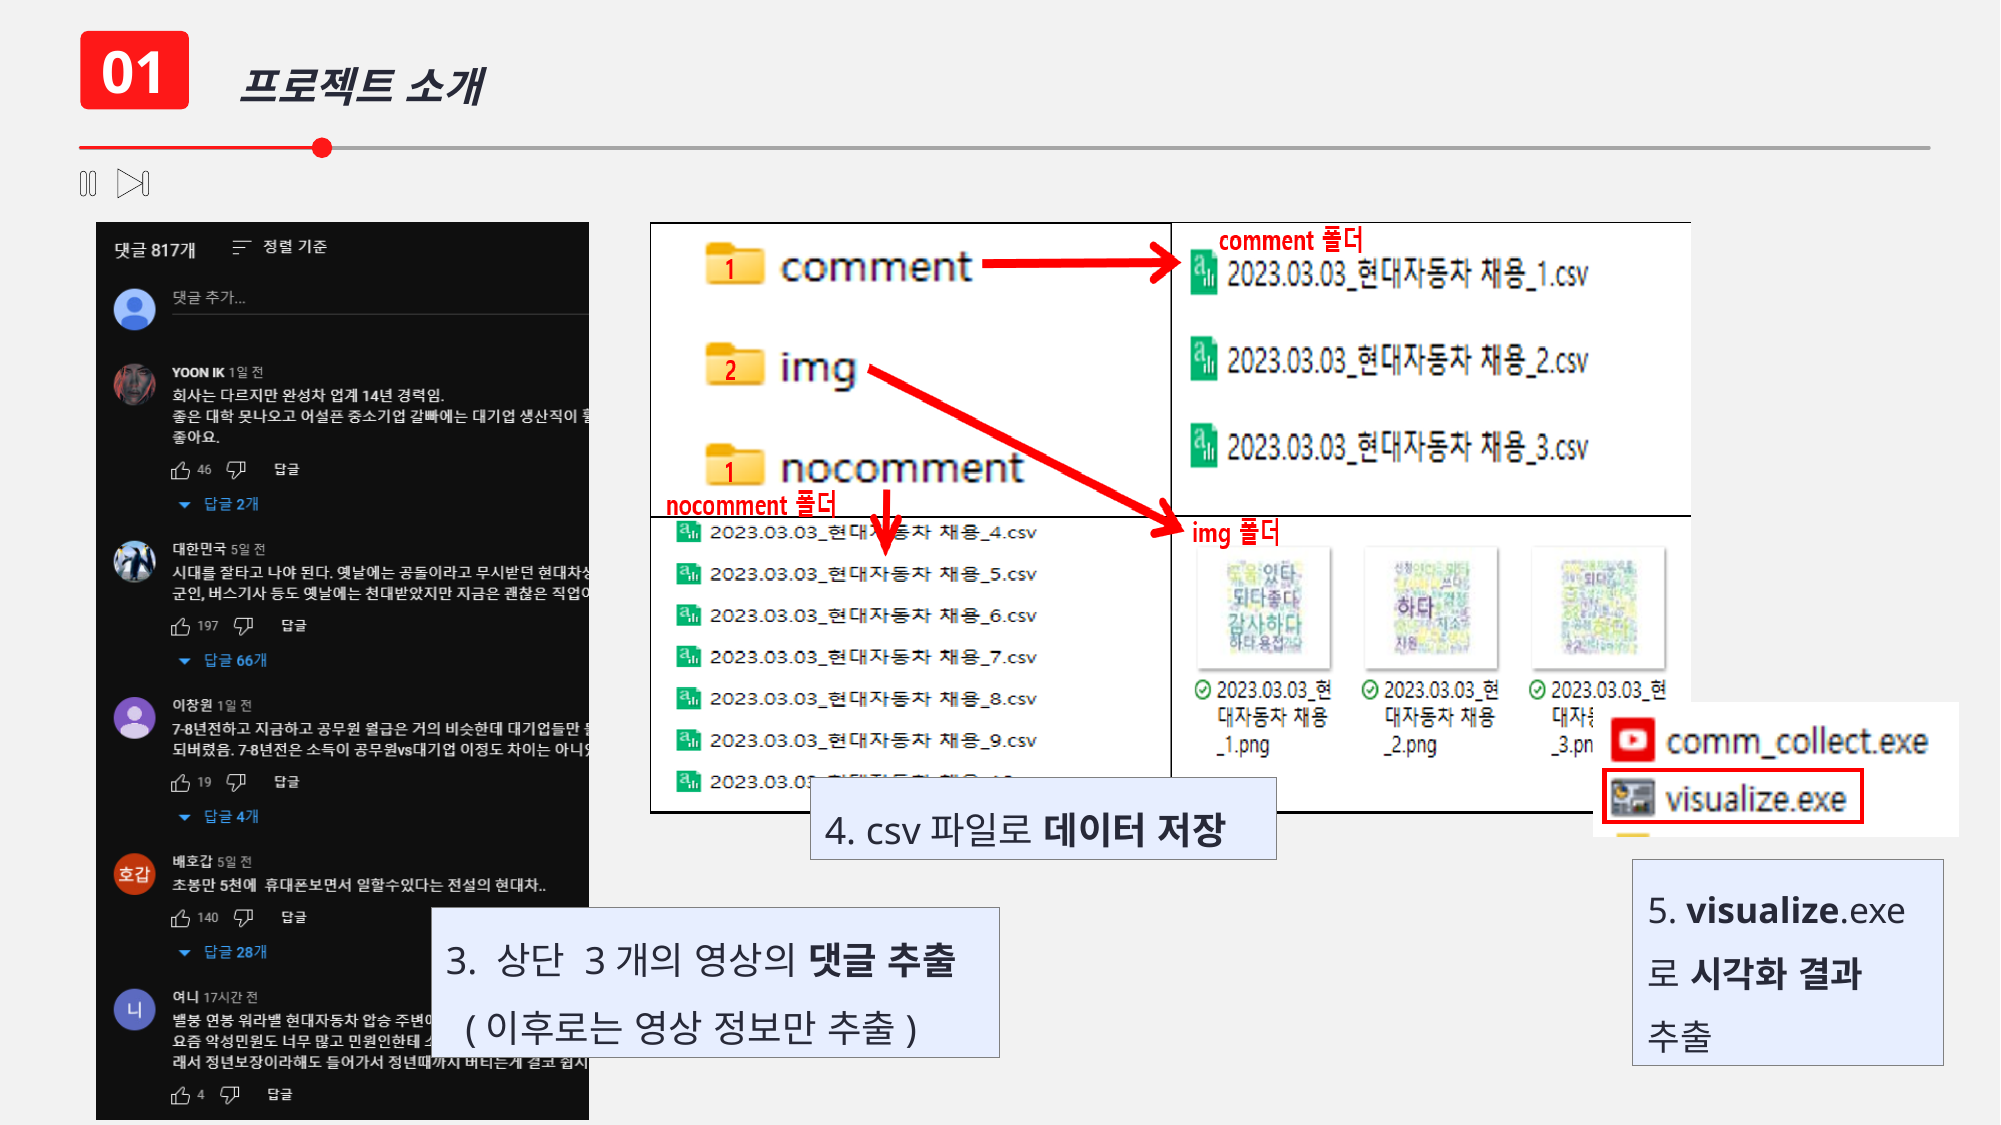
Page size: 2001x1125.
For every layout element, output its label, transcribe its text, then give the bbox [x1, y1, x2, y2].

picture [650, 222, 1959, 837]
picture [96, 222, 589, 1121]
text_box 4. csv파일로 데이터 저장 [810, 814, 1277, 860]
text_box 5. visualize.exe로 시각화 결과 추출 [1632, 859, 1944, 1066]
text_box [80, 168, 149, 198]
text_box 3. 상단 3개의 영상의 댓글 추출 (이후로는 영상 정보만 추출) [589, 907, 1000, 1058]
text_box 프로젝트 소개 [224, 27, 1075, 118]
text_box 01 [79, 29, 191, 111]
